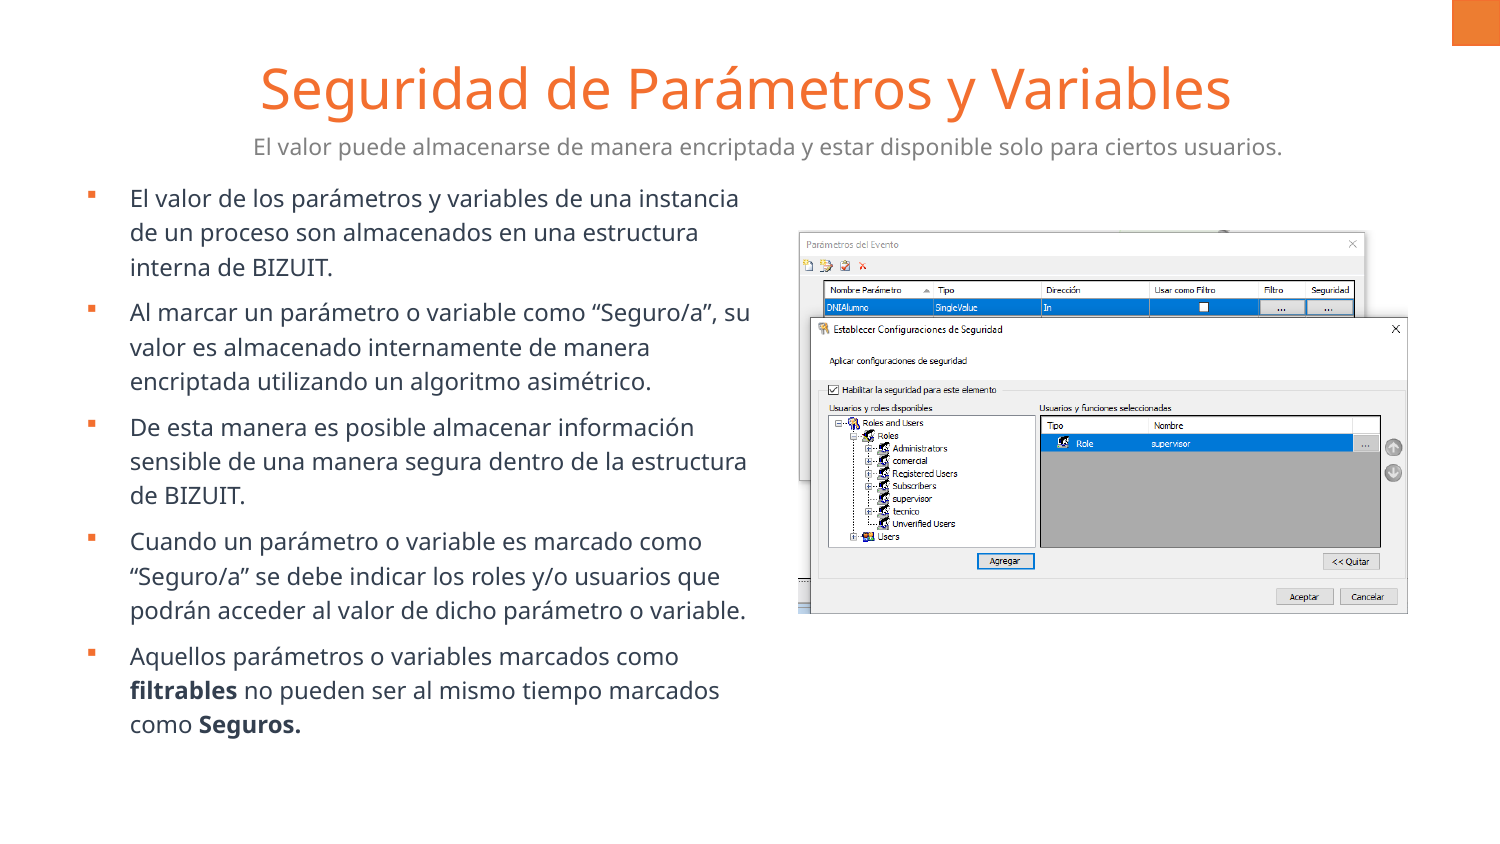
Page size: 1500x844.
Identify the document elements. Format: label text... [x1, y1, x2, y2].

list El valor puede almacenarse de manera encriptada y estar disponible solo para ciertos usuarios. [112, 121, 1425, 198]
list El valor de los parámetros y variables de una instancia de un proceso son almacenados en una estructura interna de BIZUIT. Al marcar un parámetro o variable como “Seguro/a”, su valor es almacenado internamente de manera encriptada utilizando un algoritmo asimétrico. De esta manera es posible almacenar información sensible de una manera segura dentro de la estructura de BIZUIT. Cuando un parámetro o variable es marcado como “Seguro/a” se debe indicar los roles y/o usuarios que podrán acceder al valor de dicho parámetro o variable. Aquellos parámetros o variables marcados como filtrables no pueden ser al mismo tiempo marcados como Seguros. [75, 171, 775, 760]
list Seguridad de Parámetros y Variables [137, 34, 1356, 110]
picture [798, 230, 1408, 614]
